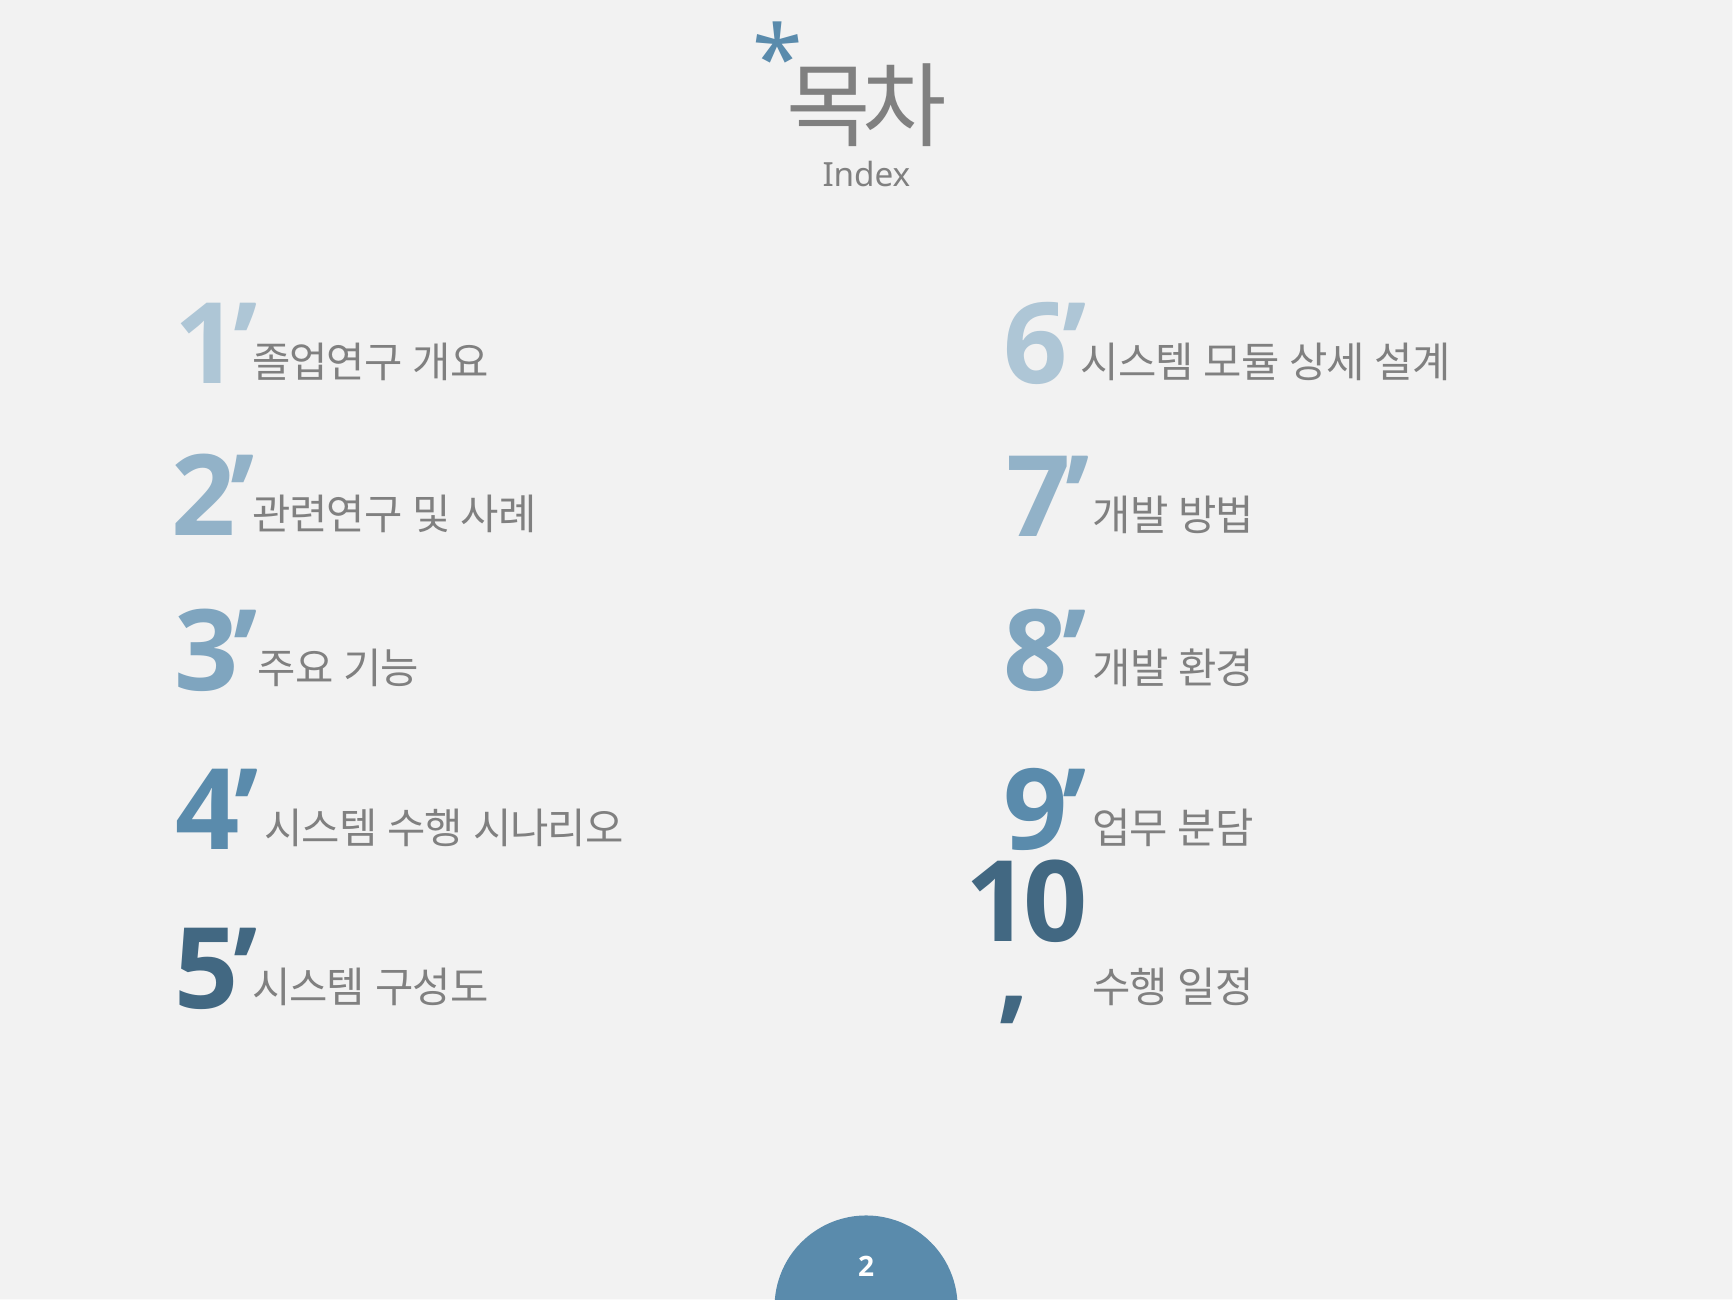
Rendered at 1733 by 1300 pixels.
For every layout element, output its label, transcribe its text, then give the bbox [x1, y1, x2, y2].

text_box 1’ [159, 288, 297, 390]
text_box Index [807, 145, 925, 200]
text_box 관련연구 및 사례 [251, 490, 610, 534]
text_box 목차 [268, 67, 1465, 139]
text_box 6’ [988, 287, 1126, 390]
text_box 7’ [994, 441, 1132, 543]
text_box 수행 일정 [1092, 963, 1450, 1007]
text_box 2’ [159, 440, 297, 542]
text_box 업무 분담 [1092, 805, 1450, 849]
text_box * [747, 16, 808, 95]
text_box 시스템 구성도 [251, 963, 628, 1007]
text_box 개발 방법 [1092, 491, 1468, 535]
text_box 5’ [159, 913, 297, 1015]
text_box 9’ [988, 754, 1126, 856]
text_box 3’ [160, 594, 297, 697]
text_box 10’ [955, 913, 1093, 1015]
text_box 4’ [160, 754, 298, 856]
text_box 시스템 수행 시나리오 [264, 805, 640, 849]
text_box 졸업연구 개요 [251, 338, 610, 382]
text_box 8’ [988, 594, 1126, 696]
text_box 주요 기능 [258, 645, 634, 689]
text_box 시스템 모듈 상세 설계 [1080, 338, 1505, 382]
text_box 개발 환경 [1092, 644, 1451, 689]
